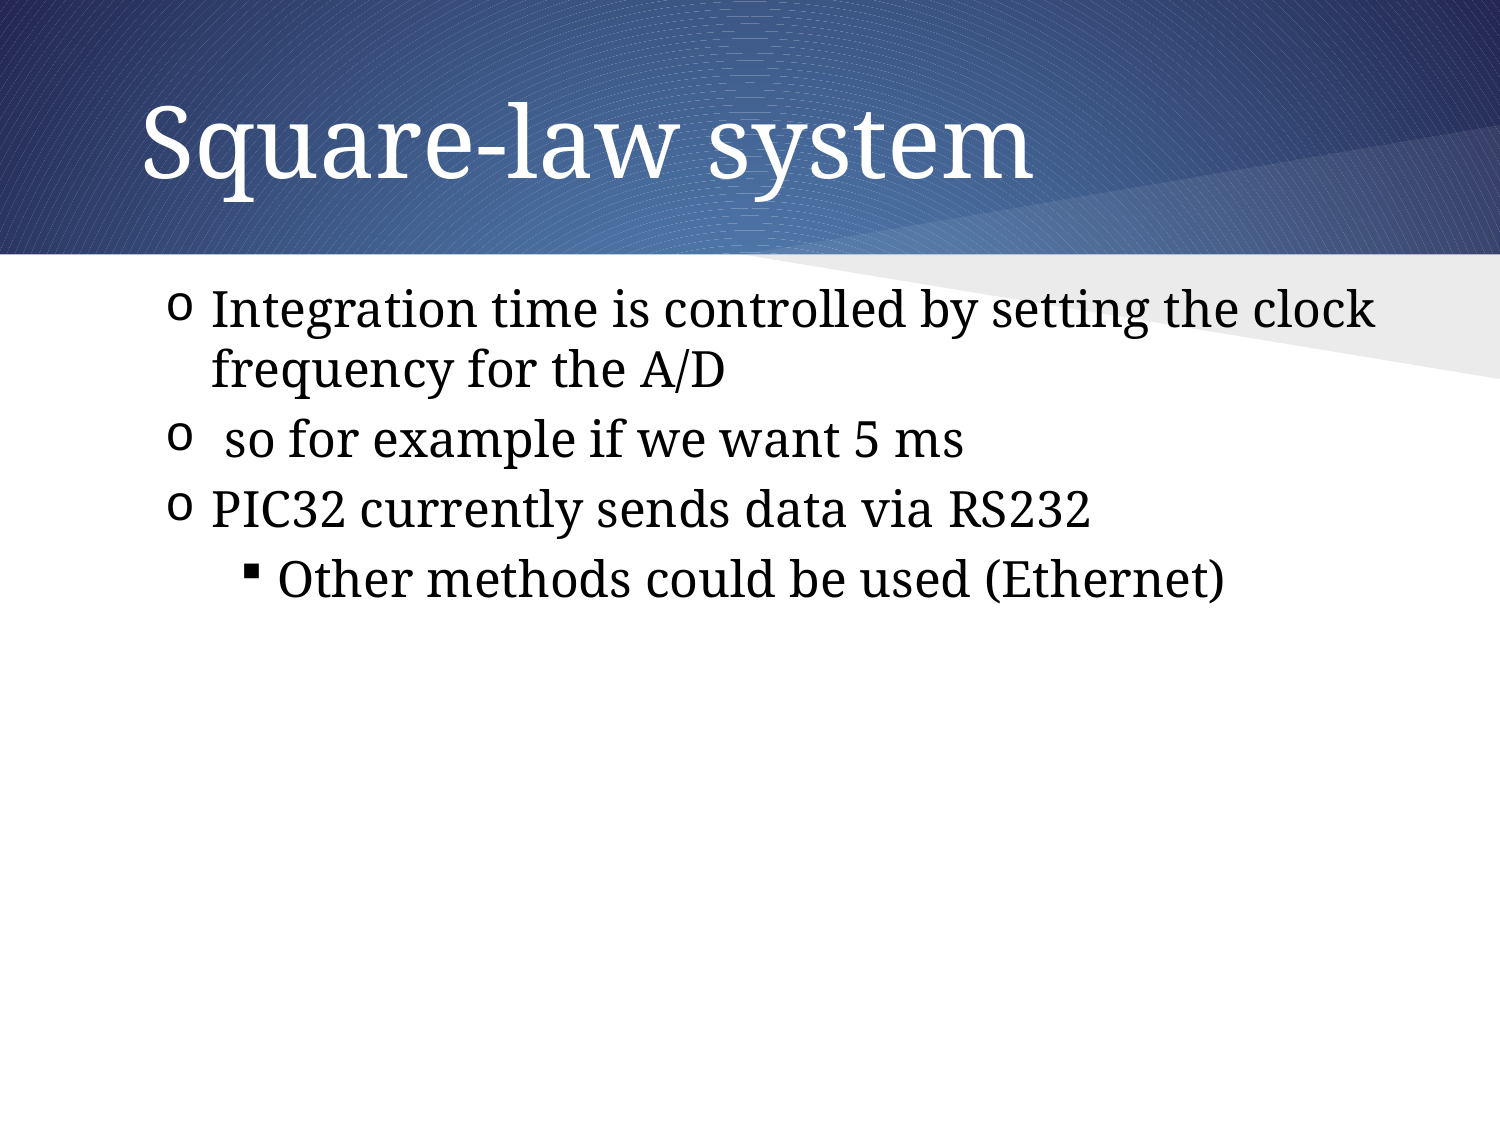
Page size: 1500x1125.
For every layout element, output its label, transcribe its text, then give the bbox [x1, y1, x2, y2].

title Square-law system [75, 45, 1425, 233]
